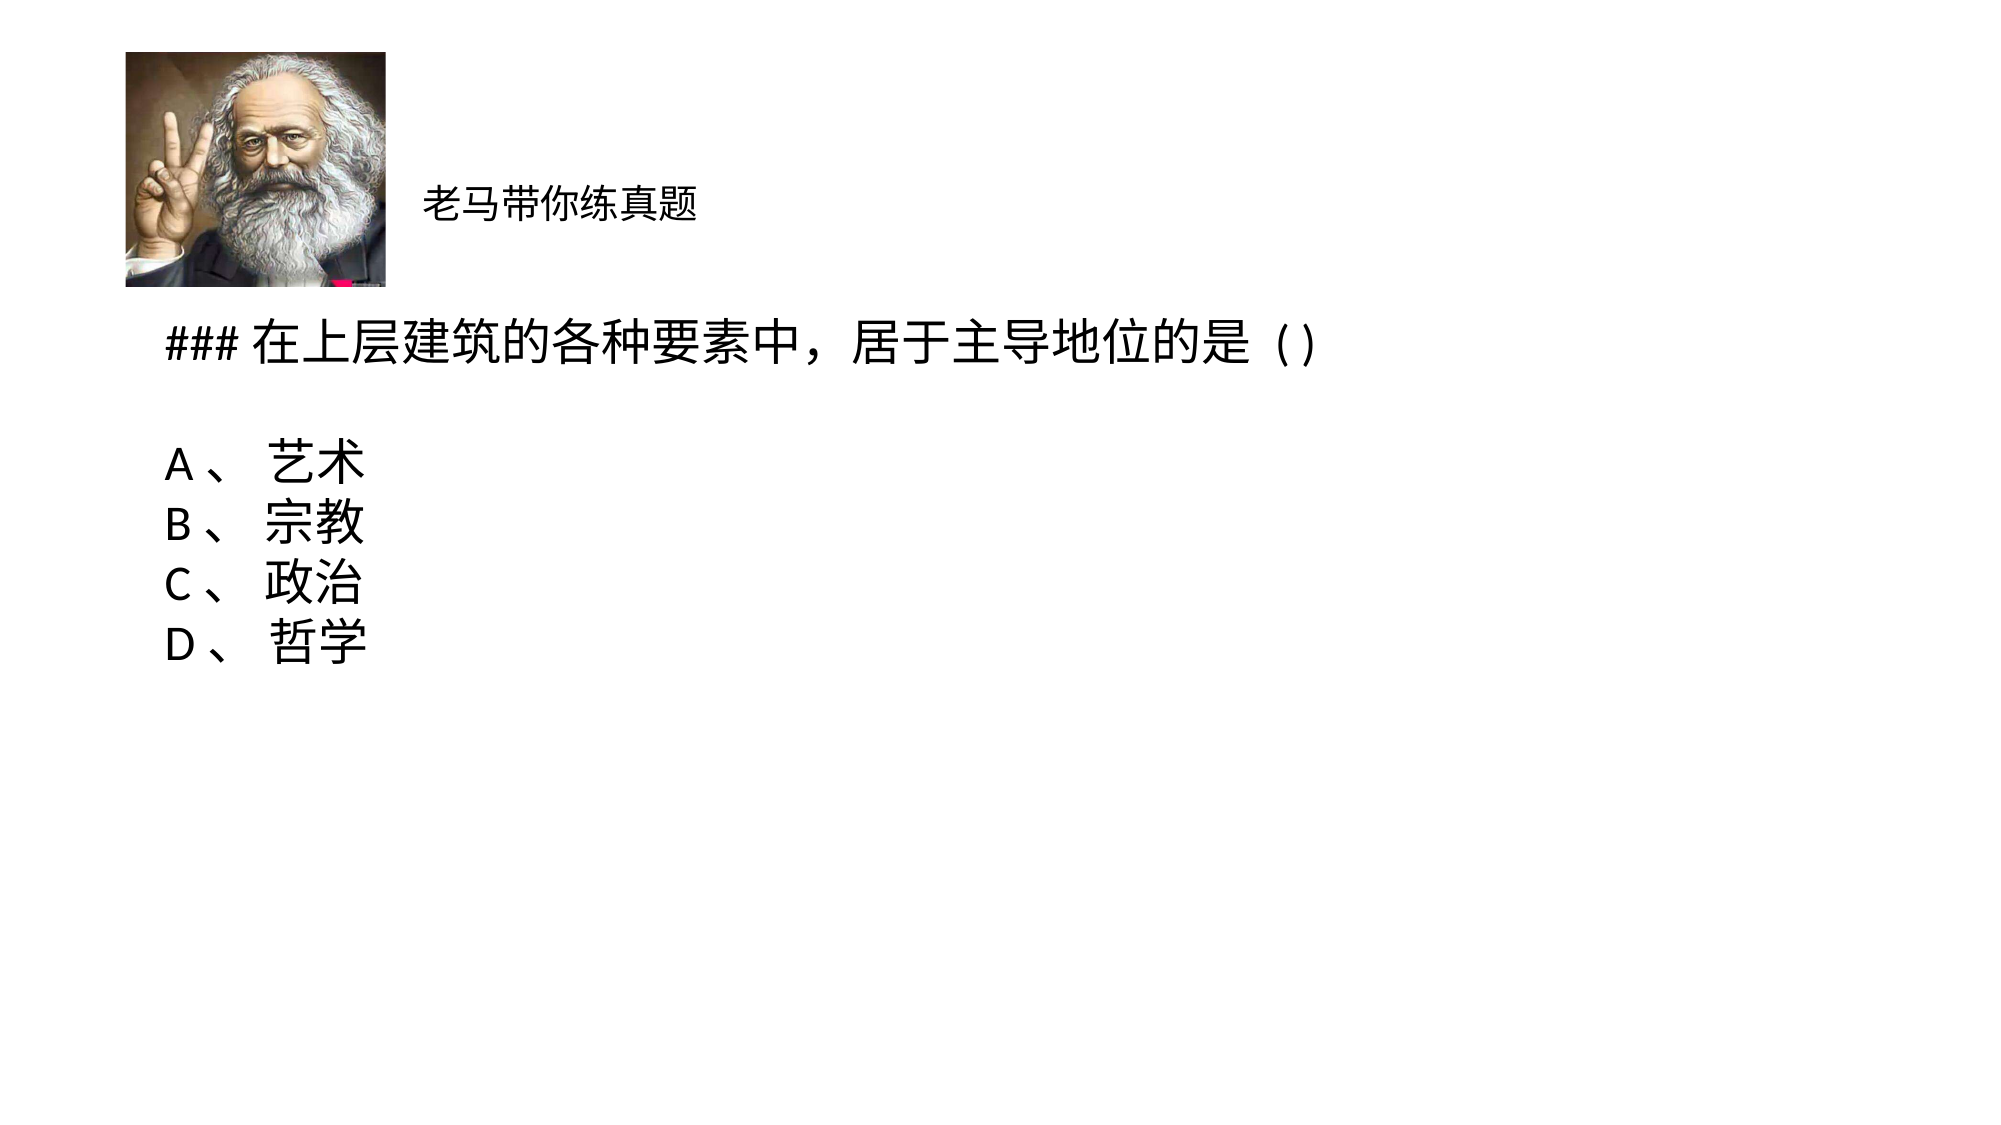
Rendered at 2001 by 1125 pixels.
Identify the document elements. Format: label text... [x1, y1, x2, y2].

text_box 老马带你练真题 [407, 171, 1409, 287]
picture [125, 51, 386, 287]
list ###在上层建筑的各种要素中，居于主导地位的是 ( ) A、 艺术 B、 宗教 C、 政治 D、 哲学 [149, 302, 1744, 922]
